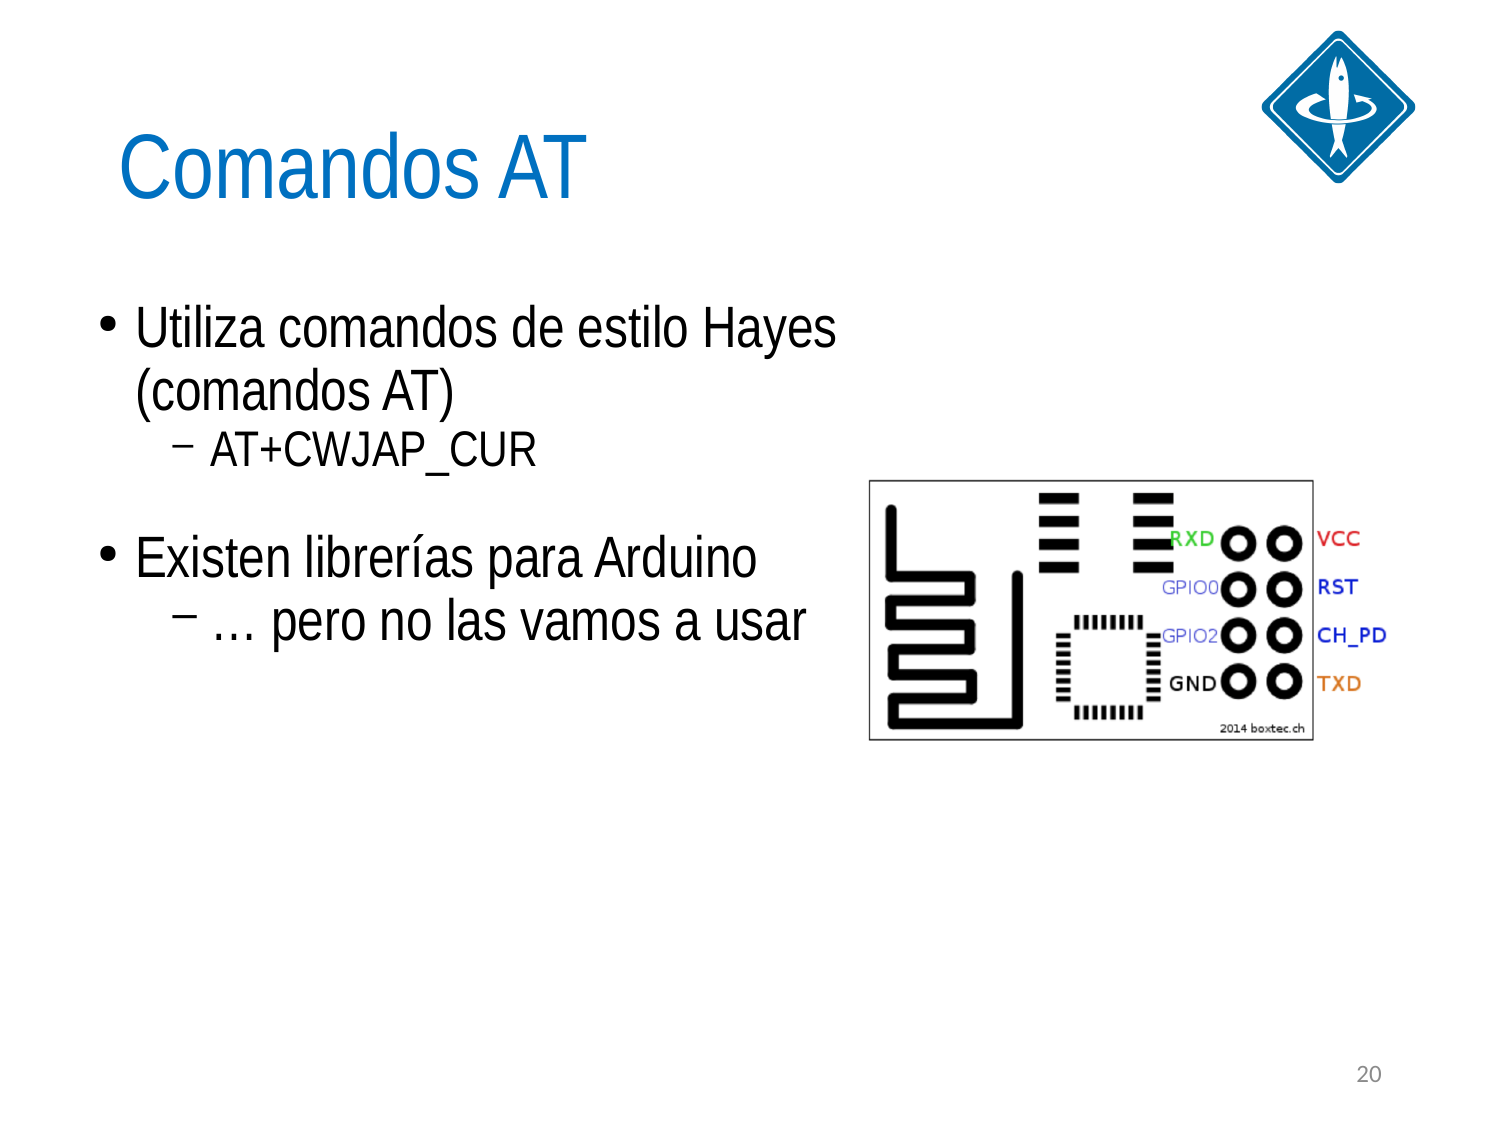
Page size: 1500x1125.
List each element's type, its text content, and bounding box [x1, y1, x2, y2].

slide_number 20 [1059, 1042, 1397, 1103]
picture [1261, 111, 1335, 184]
picture [1271, 103, 1275, 113]
picture [1297, 59, 1376, 155]
picture [1342, 111, 1416, 184]
picture [1342, 30, 1416, 103]
picture [1402, 103, 1406, 113]
text_box Utiliza comandos de estilo Hayes (comandos AT) AT+CWJAP_CUR Existen librerías para Arduino … pero no las vamos a usar [82, 290, 896, 1010]
picture [848, 465, 1397, 762]
title Comandos AT [103, 59, 1397, 278]
picture [1261, 30, 1335, 103]
